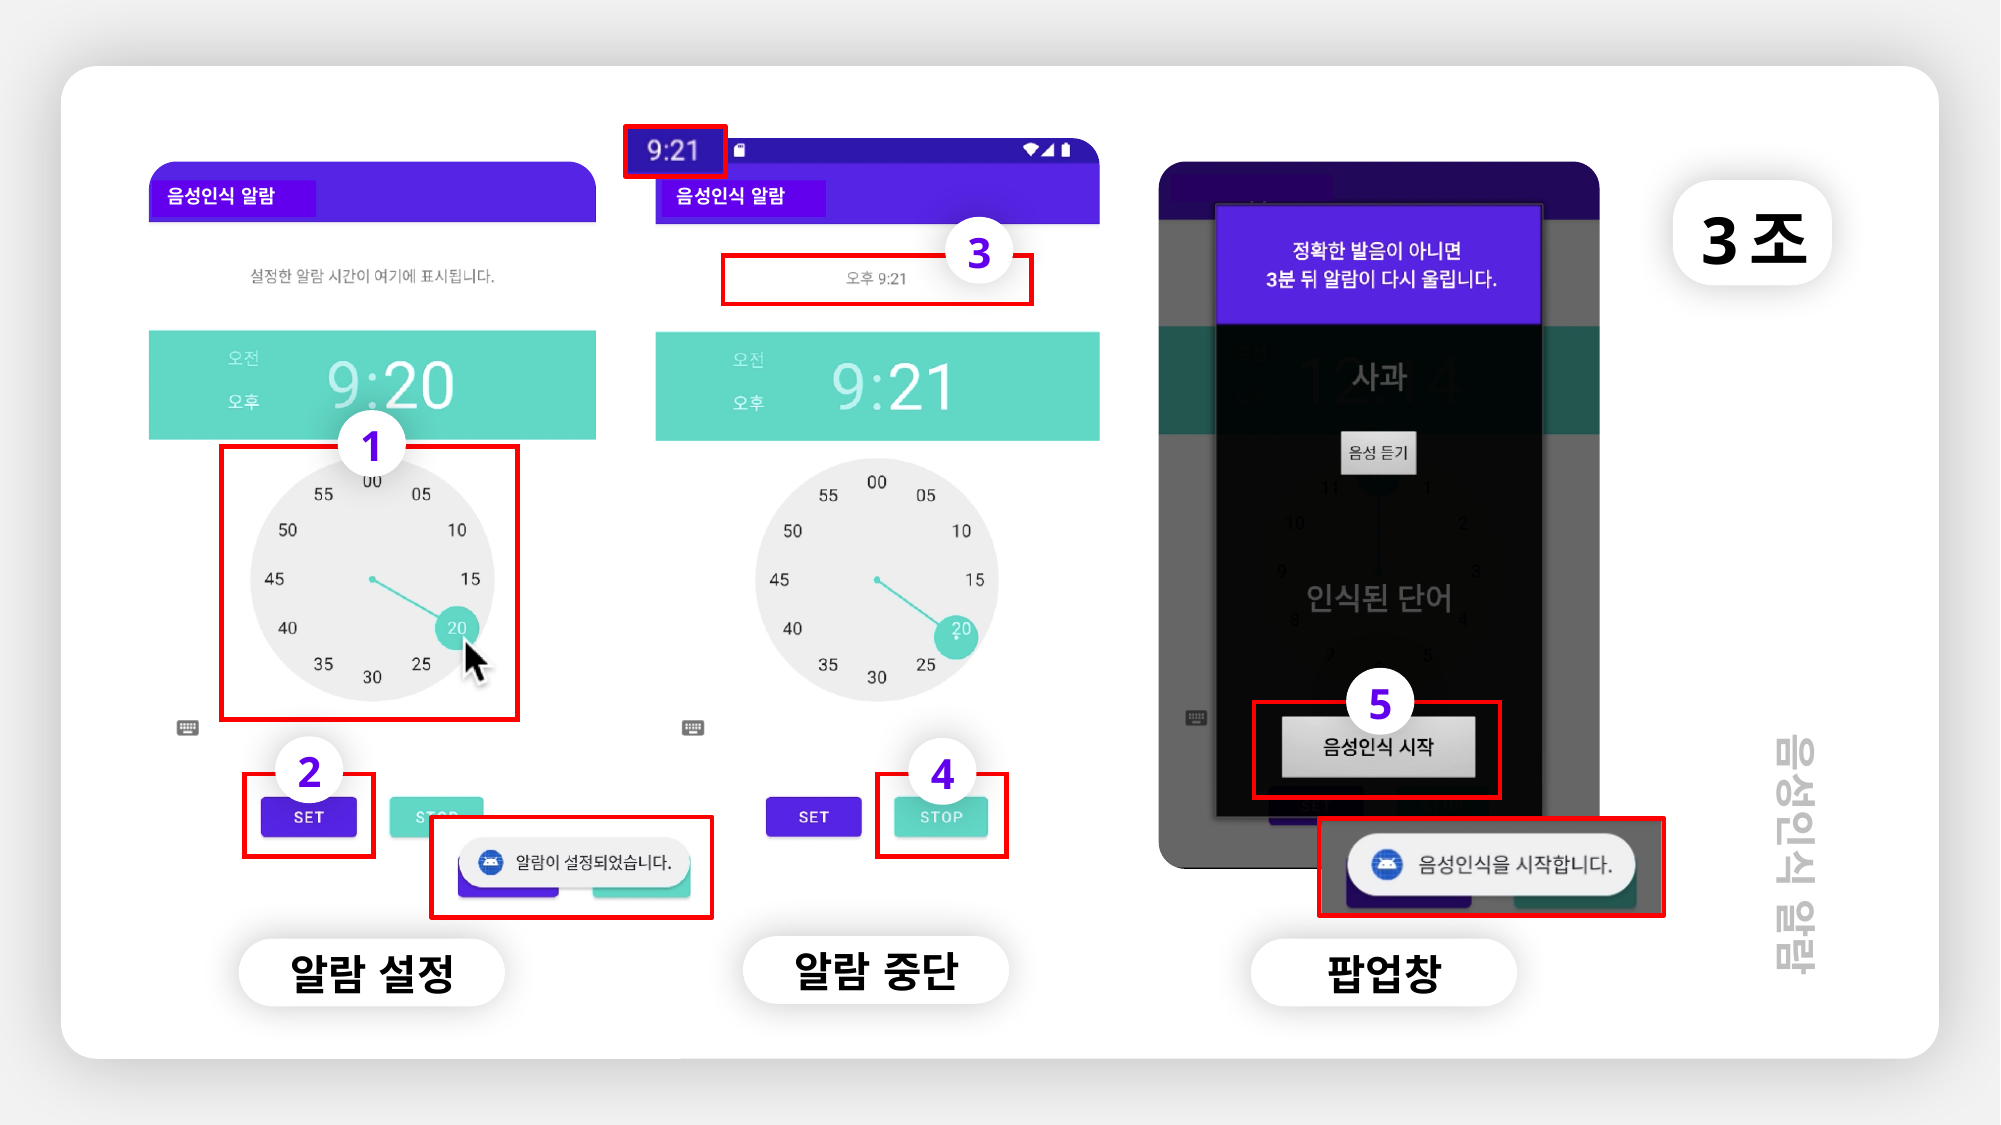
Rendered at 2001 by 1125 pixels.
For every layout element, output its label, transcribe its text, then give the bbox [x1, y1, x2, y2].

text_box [276, 737, 343, 804]
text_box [743, 937, 1009, 1005]
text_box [338, 411, 405, 478]
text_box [1673, 179, 1831, 308]
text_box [239, 939, 504, 1007]
picture [148, 128, 1100, 916]
picture [1158, 161, 1662, 913]
text_box 음성인식 알람 [1732, 566, 1856, 1125]
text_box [1251, 939, 1517, 1007]
text_box [60, 66, 1939, 1059]
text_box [1347, 668, 1414, 736]
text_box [946, 217, 1013, 285]
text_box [909, 738, 976, 806]
